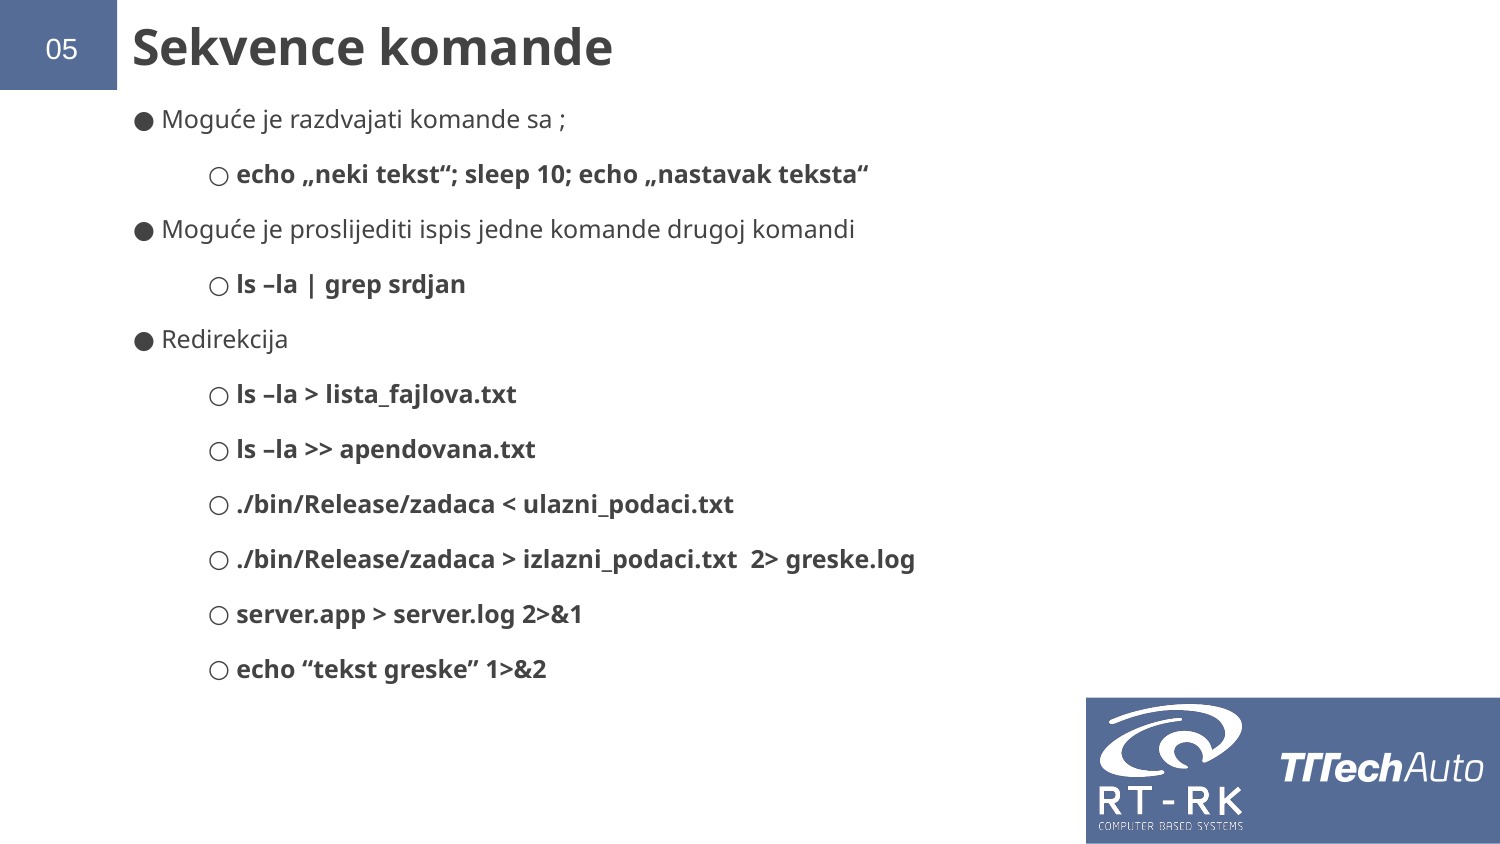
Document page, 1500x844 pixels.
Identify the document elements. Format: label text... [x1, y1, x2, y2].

picture [1265, 737, 1498, 798]
picture [1088, 697, 1254, 838]
text_box [1255, 697, 1500, 844]
text_box 05 [0, 0, 94, 95]
text_box [94, 0, 118, 90]
title Sekvence komande [118, 0, 1188, 80]
subtitle Moguće je razdvajati komande sa ; echo „neki tekst“; sleep 10; echo „nastavak teksta“ Moguće je proslijediti ispis jedne komande drugoj komandi ls –la | grep srdjan Redirekcija ls –la > lista_fajlova.txt ls –la >> apendovana.txt ./bin/Release/zadaca < ulazni_podaci.txt ./bin/Release/zadaca > izlazni_podaci.txt 2> greske.log server.app > server.log 2>&1 echo “tekst greske” 1>&2 [118, 88, 1449, 844]
